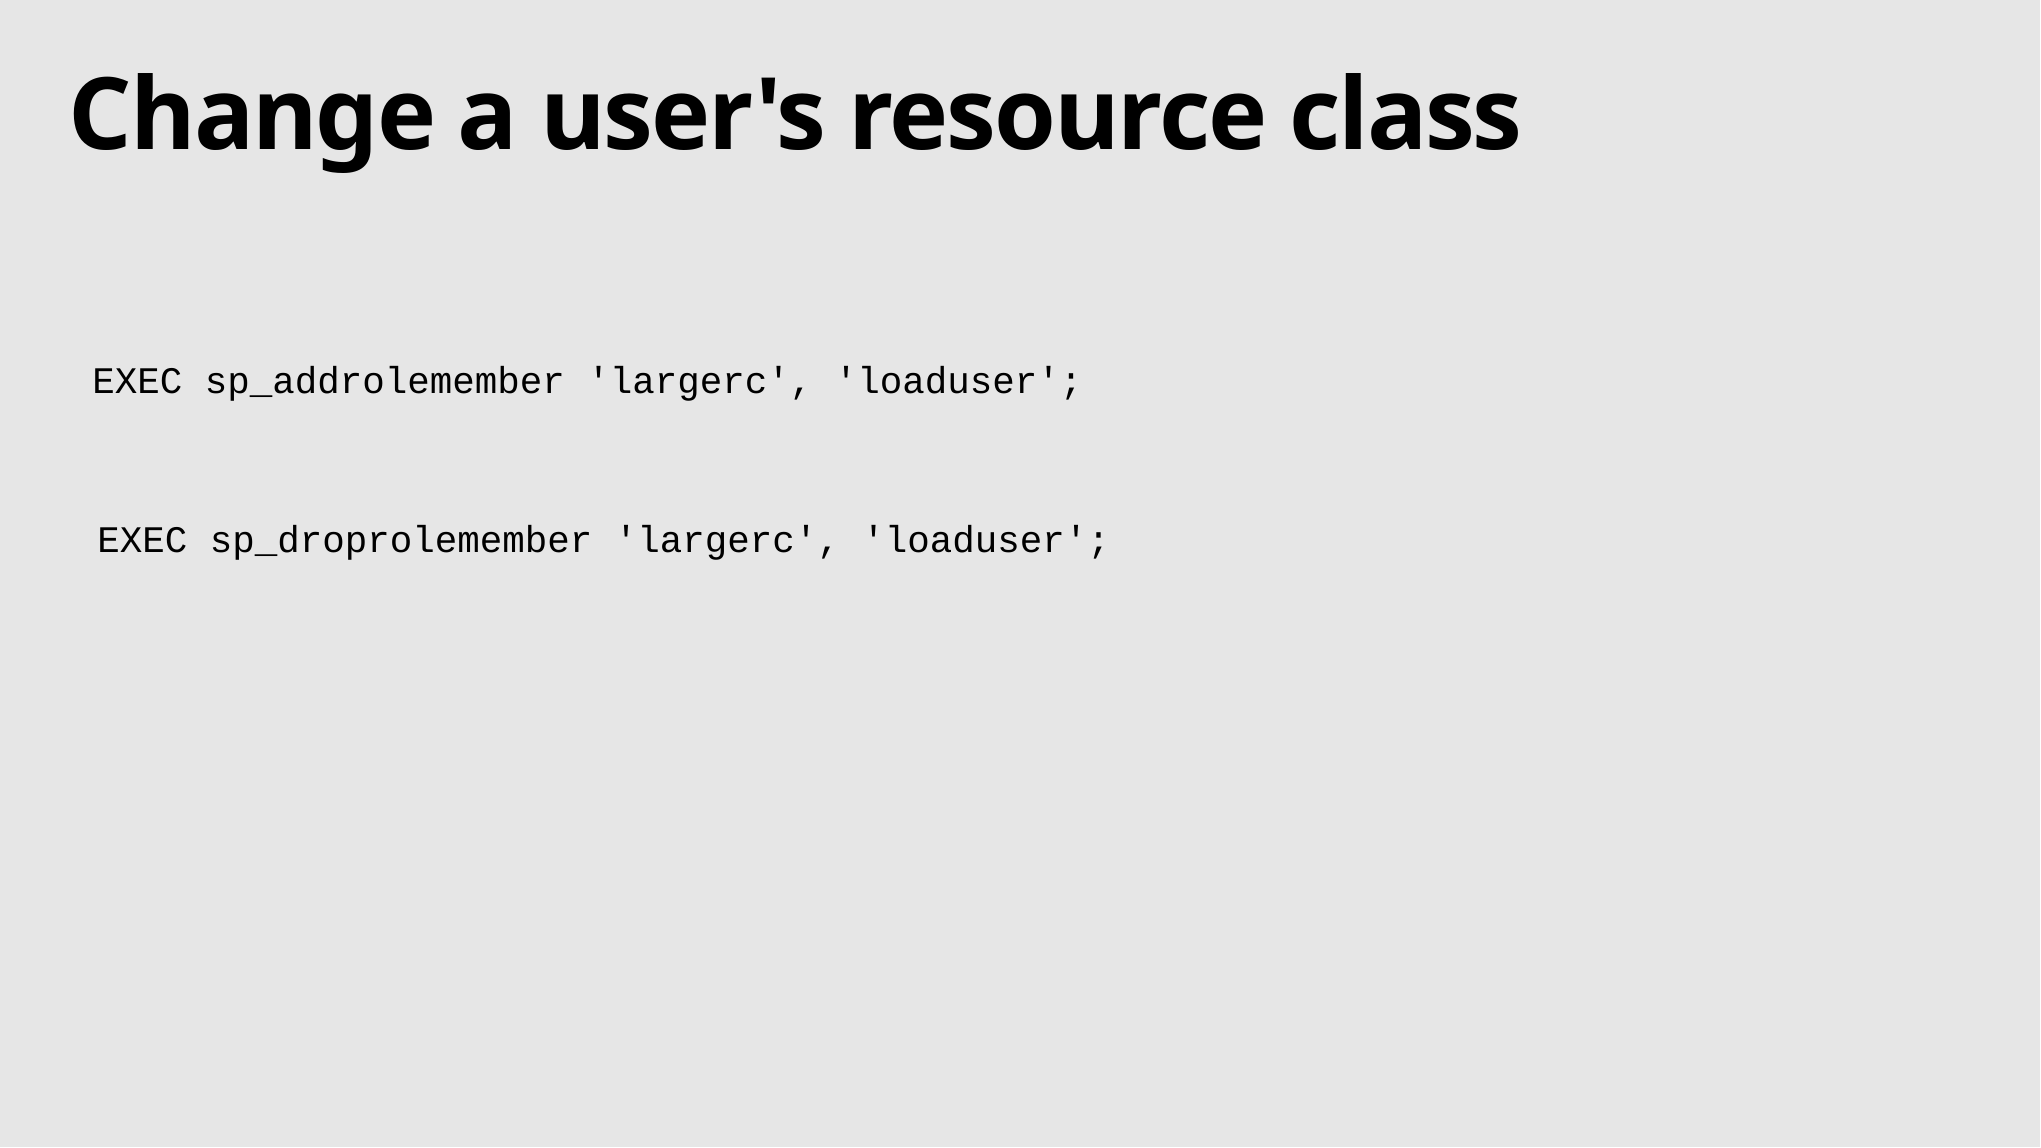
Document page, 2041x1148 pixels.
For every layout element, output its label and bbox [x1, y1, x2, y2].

text_box [77, 348, 1098, 409]
title [45, 48, 1996, 199]
text_box [82, 507, 1683, 568]
